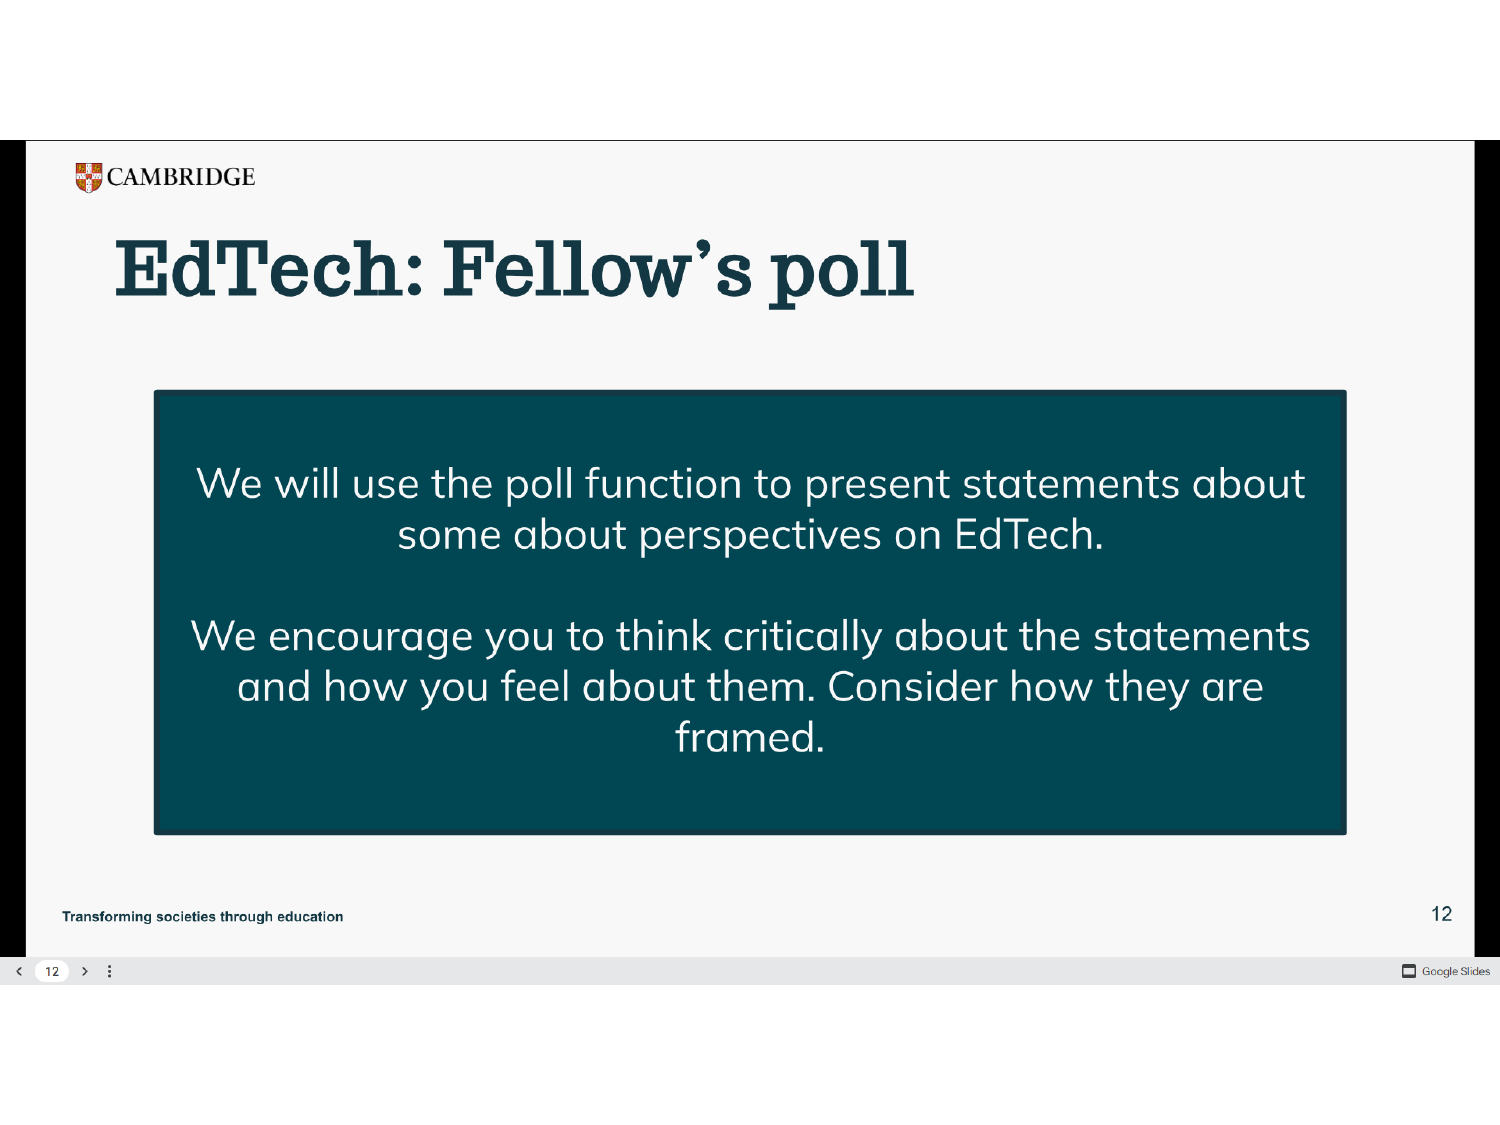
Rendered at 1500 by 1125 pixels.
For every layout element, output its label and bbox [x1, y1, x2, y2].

picture [0, 140, 1500, 985]
